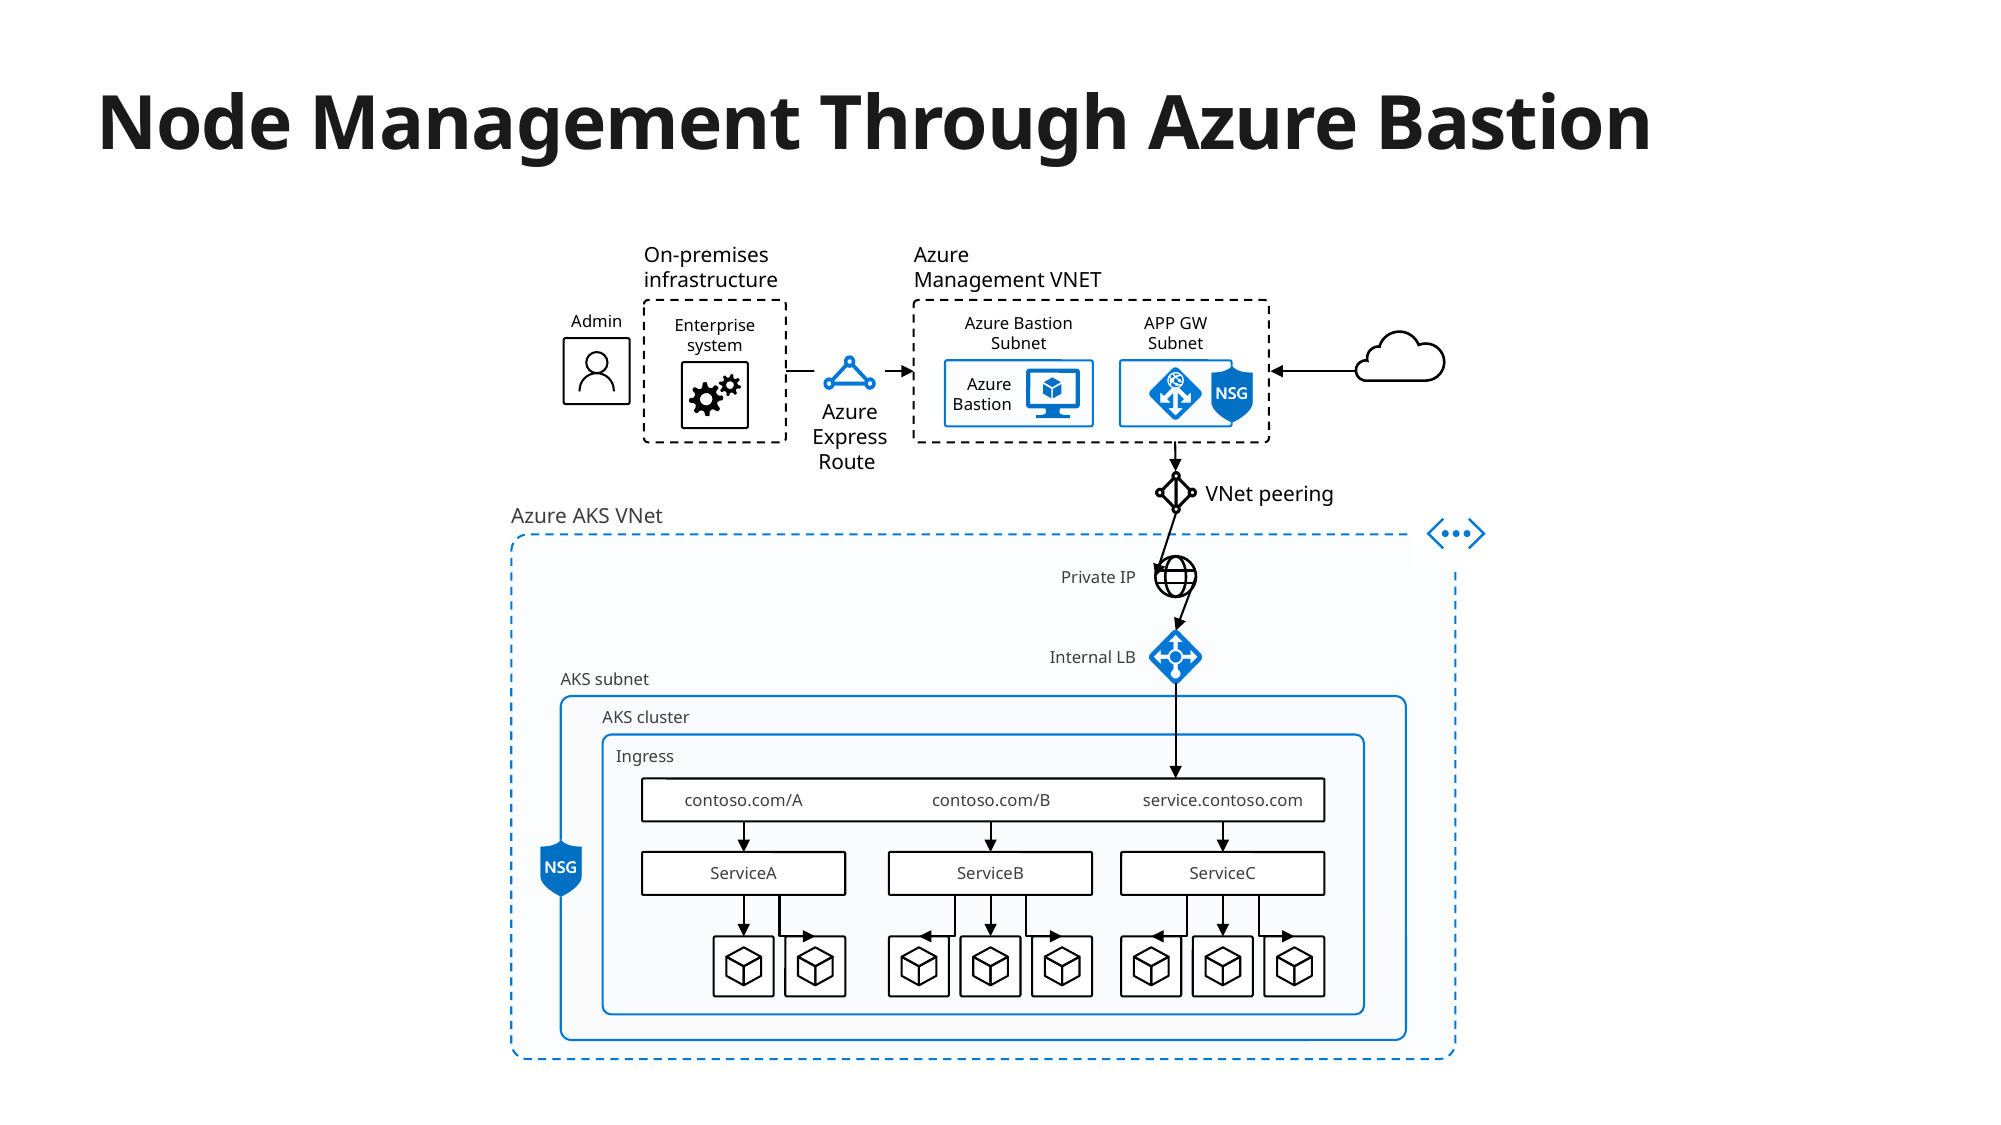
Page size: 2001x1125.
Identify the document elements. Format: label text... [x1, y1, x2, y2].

text_box Node Management Through Azure Bastion [96, 74, 1904, 165]
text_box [510, 241, 1489, 1060]
